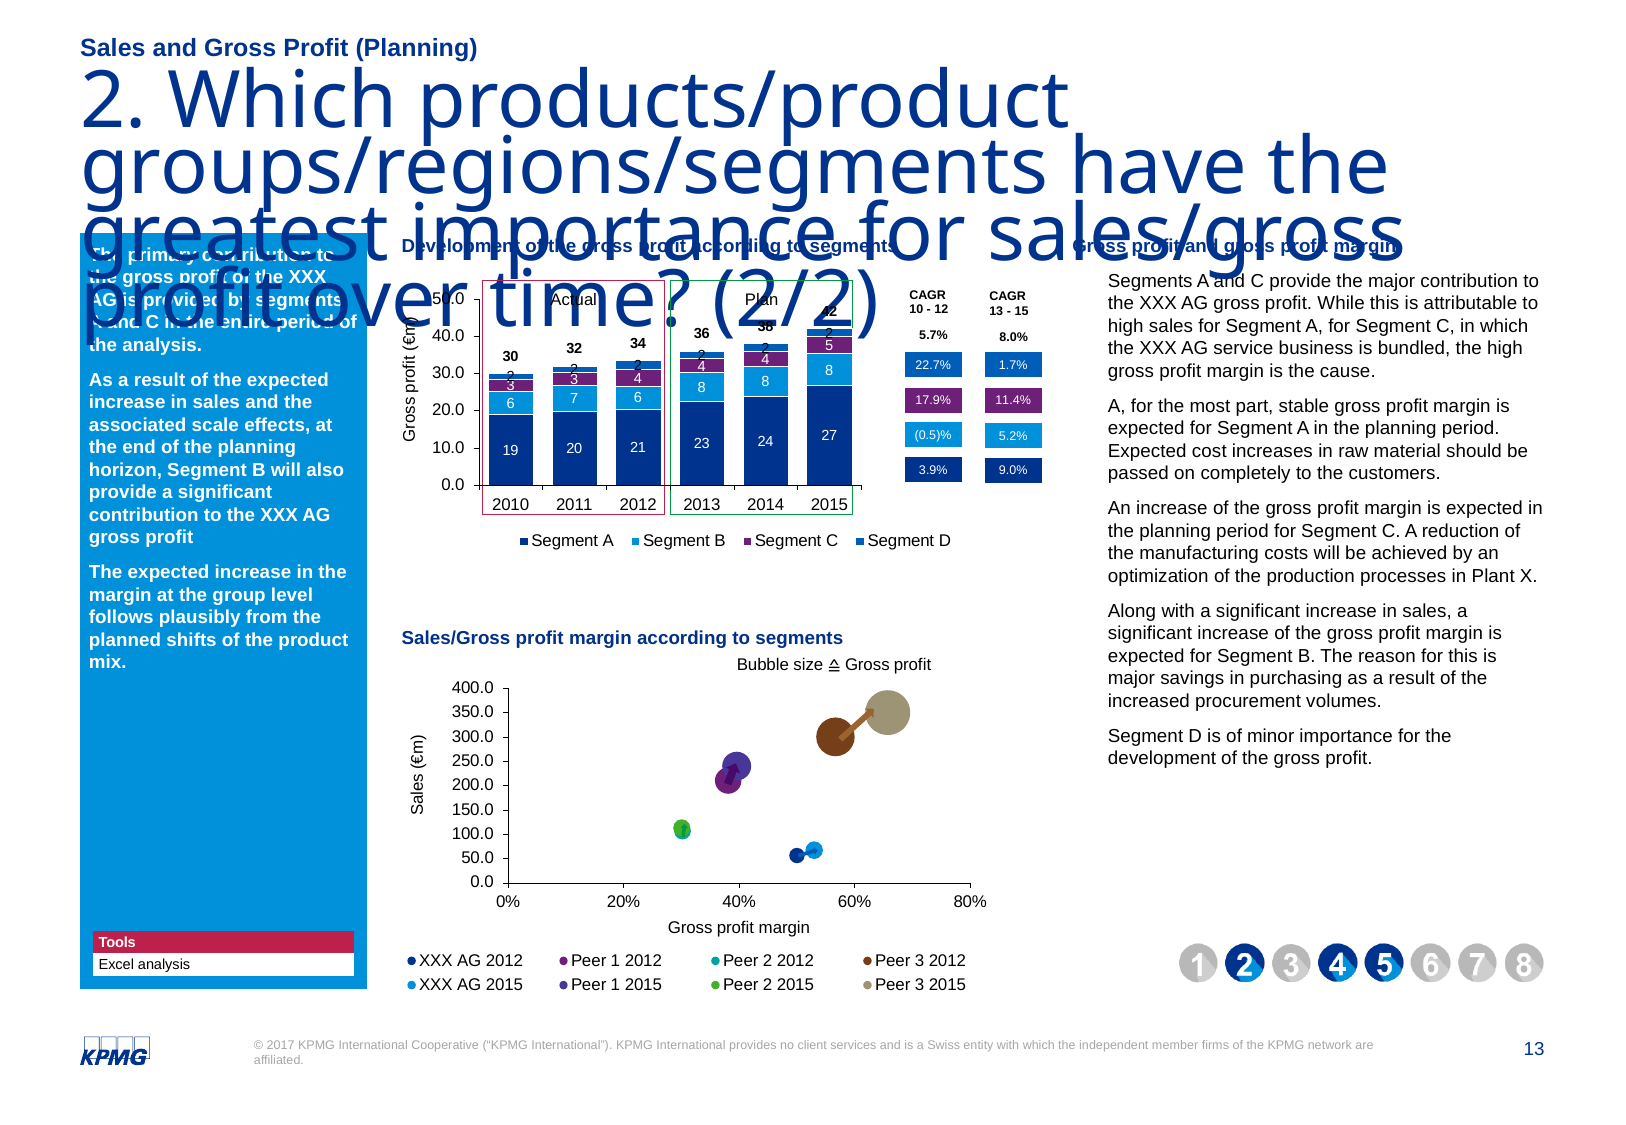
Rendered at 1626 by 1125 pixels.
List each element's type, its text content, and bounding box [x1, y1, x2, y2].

list Sales and Gross Profit (Planning) [80, 33, 1490, 62]
text_box Development of the gross profit according to segments [401, 233, 959, 271]
title 2. Which products/product groups/regions/segments have the greatest importance for sales/gross profit over time? (2/2) [80, 74, 1544, 193]
picture [1169, 935, 1552, 1002]
table_cell Excel analysis [93, 955, 354, 976]
list Gross profit and gross profit margin Segments A and C provide the major contribution to the XXX AG gross profit. While this is attributable to high sales for Segment A, for Segment C, in which the XXX AG service business is bundled, the high gross profit margin is the cause. A, for the most part, stable gross profit margin is expected for Segment A in the planning period. Expected cost increases in raw material should be passed on completely to the customers. An increase of the gross profit margin is expected in the planning period for Segment C. A reduction of the manufacturing costs will be achieved by an optimization of the production processes in Plant X. Along with a significant increase in sales, a significant increase of the gross profit margin is expected for Segment B. The reason for this is major savings in purchasing as a result of the increased procurement volumes. Segment D is of minor importance for the development of the gross profit. [1072, 233, 1547, 989]
table_header Tools [93, 931, 354, 953]
picture [378, 621, 1020, 1058]
list The primary contribution to the gross profit of the XXX AG is provided by segments A and C in the entire period of the analysis. As a result of the expected increase in sales and the associated scale effects, at the end of the planning horizon, Segment B will also provide a significant contribution to the XXX AG gross profit The expected increase in the margin at the group level follows plausibly from the planned shifts of the product mix. [80, 233, 367, 989]
picture [398, 281, 1062, 569]
